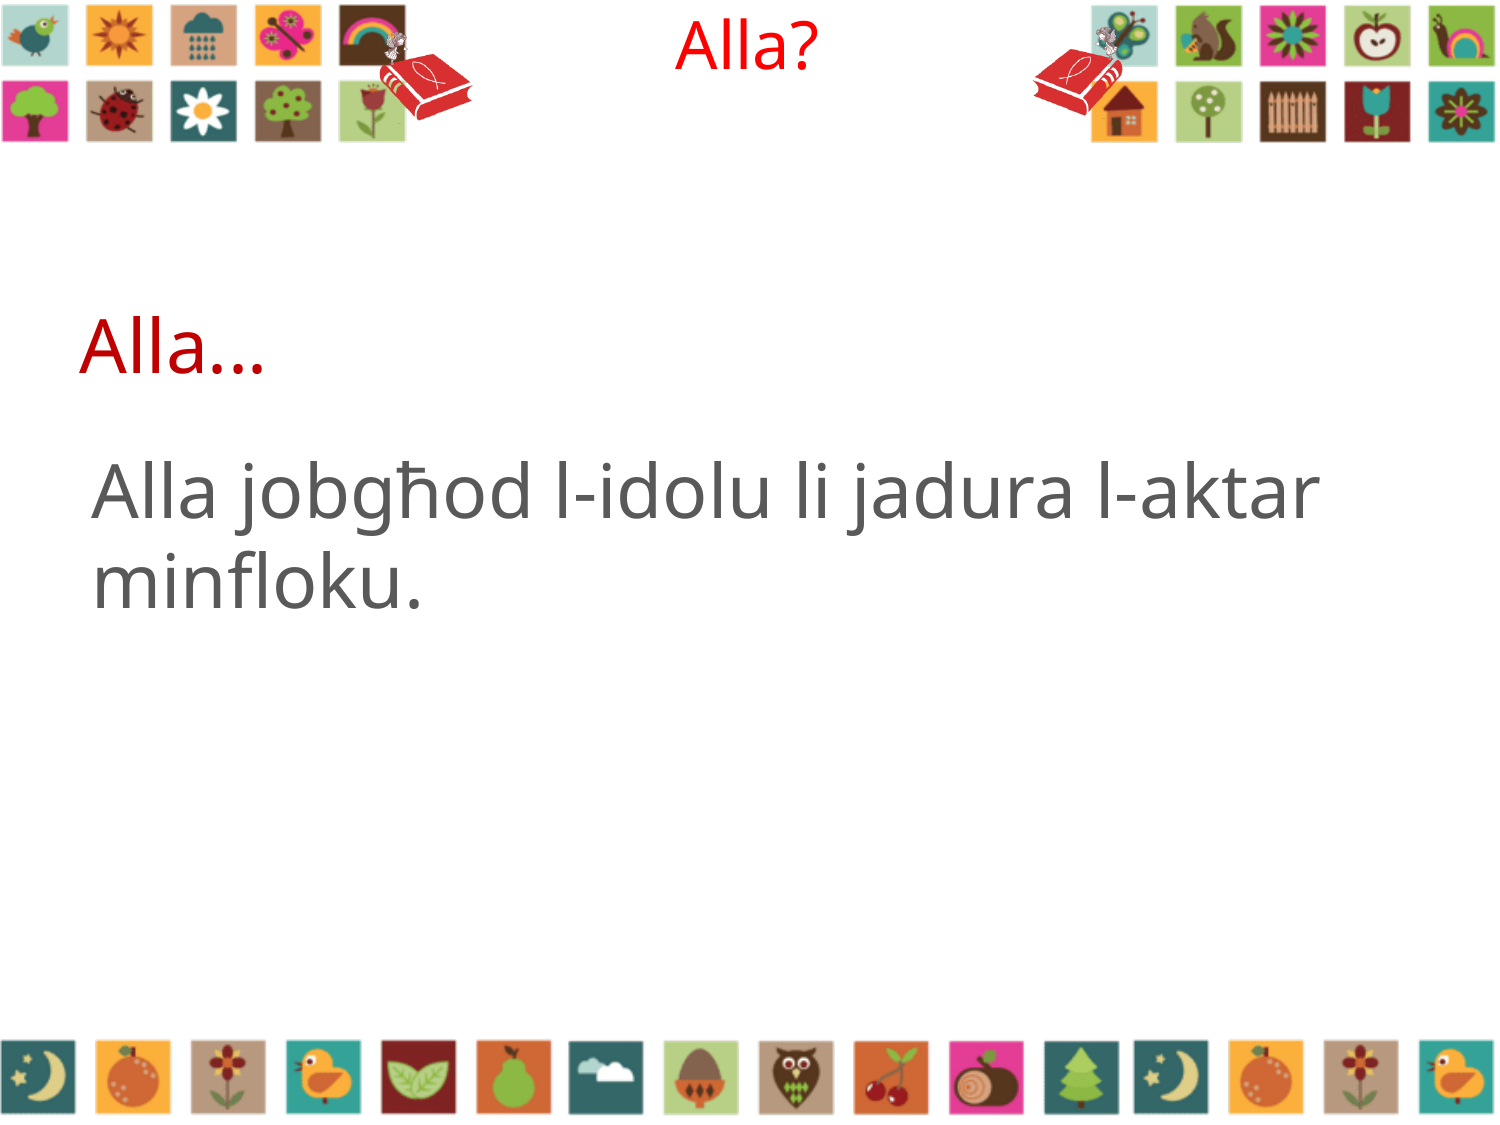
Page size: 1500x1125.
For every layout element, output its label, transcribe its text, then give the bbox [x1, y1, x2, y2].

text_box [0, 1028, 1500, 1118]
text_box Alla jobgħod l-idolu li jadura l-aktar minfloku. [76, 436, 1424, 722]
text_box Alla? [414, 0, 1080, 91]
picture [0, 3, 505, 150]
picture [1000, 3, 1500, 150]
text_box Alla... [64, 290, 1412, 396]
